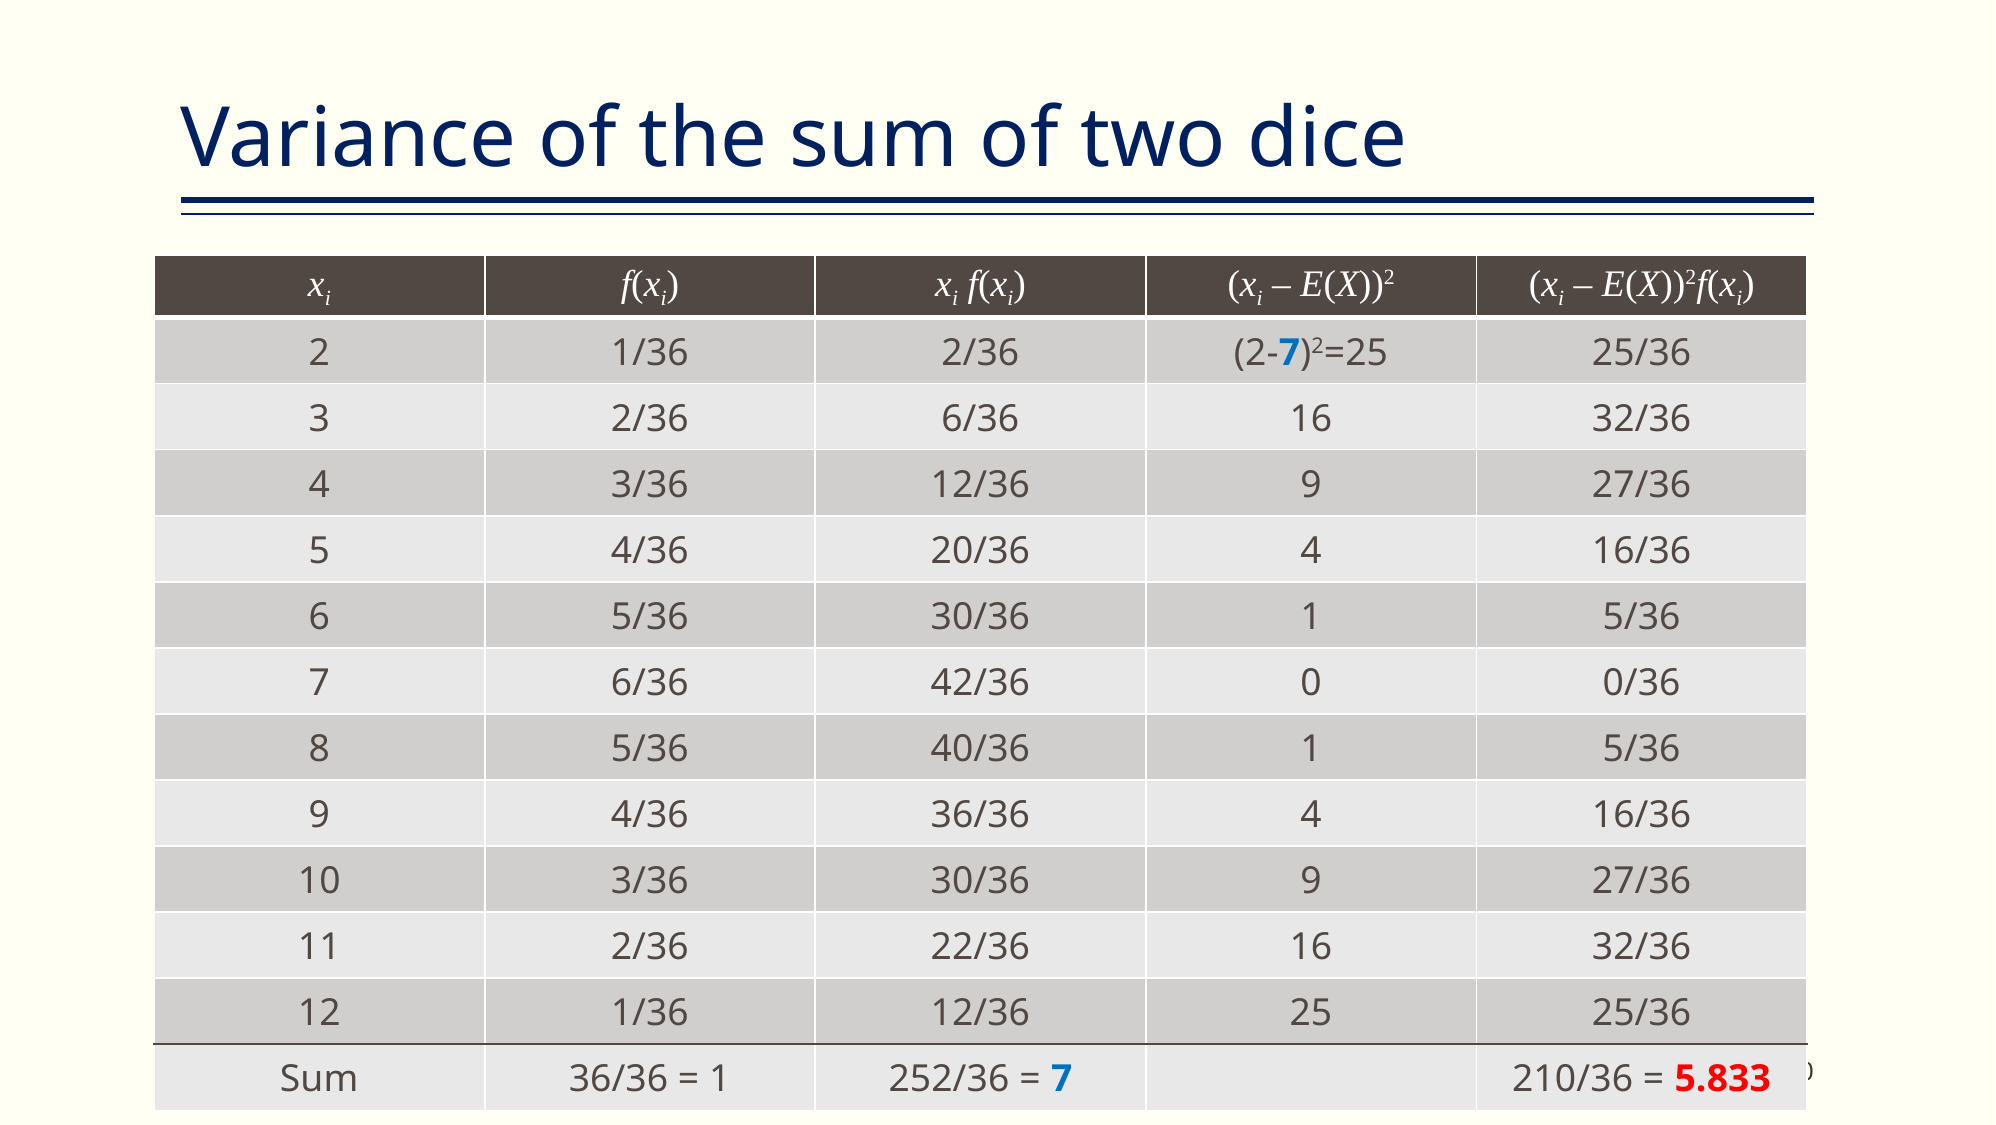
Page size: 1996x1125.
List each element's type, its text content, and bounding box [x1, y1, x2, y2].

table_cell 7 [155, 649, 484, 713]
table_cell 252/36 = 7 [816, 1045, 1145, 1110]
table_cell 4 [1147, 781, 1476, 845]
table_cell 210/36 = 5.833 [1477, 1045, 1806, 1110]
table_cell 16 [1147, 384, 1476, 449]
table_cell 27/36 [1477, 450, 1806, 515]
table_cell 36/36 = 1 [486, 1045, 814, 1110]
table_cell 27/36 [1477, 847, 1806, 911]
table_cell 1 [1147, 583, 1476, 647]
table_cell 3/36 [486, 450, 814, 515]
table_cell 30/36 [816, 583, 1145, 647]
table_cell 2/36 [816, 320, 1145, 383]
table_cell 8 [155, 715, 484, 779]
table_cell Sum [155, 1045, 484, 1110]
table_cell 22/36 [816, 913, 1145, 977]
table_cell 25/36 [1477, 320, 1806, 383]
table_cell 1 [1147, 715, 1476, 779]
table_cell 5/36 [486, 583, 814, 647]
table_cell 3/36 [486, 847, 814, 911]
table_cell 6/36 [816, 384, 1145, 449]
table_cell 2 [155, 320, 484, 383]
table_cell 32/36 [1477, 913, 1806, 977]
table_cell 3 [155, 384, 484, 449]
table_cell 0/36 [1477, 649, 1806, 713]
table_cell 9 [1147, 450, 1476, 515]
table_cell 36/36 [816, 781, 1145, 845]
table_cell 5/36 [1477, 583, 1806, 647]
table_cell 6 [155, 583, 484, 647]
slide_number 80 [1808, 1042, 1814, 1103]
table_cell 16/36 [1477, 517, 1806, 581]
table_cell 4/36 [486, 517, 814, 581]
table_cell 6/36 [486, 649, 814, 713]
table_cell 30/36 [816, 847, 1145, 911]
table_cell 12 [155, 979, 484, 1043]
table_cell 1/36 [486, 979, 814, 1043]
table_cell 40/36 [816, 715, 1145, 779]
table_header xi f(xi) [816, 256, 1145, 315]
table_cell 5/36 [1477, 715, 1806, 779]
table_header (xi – E(X))2 [1147, 256, 1476, 315]
table_cell 9 [155, 781, 484, 845]
table_cell 5 [155, 517, 484, 581]
title Variance of the sum of two dice [180, 12, 1814, 193]
table_cell 1/36 [486, 320, 814, 383]
table_cell 32/36 [1477, 384, 1806, 449]
table_cell 42/36 [816, 649, 1145, 713]
table_cell 12/36 [816, 979, 1145, 1043]
table_cell 25 [1147, 979, 1476, 1043]
table_cell 5/36 [486, 715, 814, 779]
table_cell [1147, 1045, 1476, 1110]
table_header f(xi) [486, 256, 814, 315]
table_cell 11 [155, 913, 484, 977]
table_cell 0 [1147, 649, 1476, 713]
table_cell 25/36 [1477, 979, 1806, 1043]
table_cell (2-7)2=25 [1147, 320, 1476, 383]
table_cell 2/36 [486, 384, 814, 449]
table_cell 16 [1147, 913, 1476, 977]
table_header (xi – E(X))2f(xi) [1477, 256, 1806, 315]
table_cell 12/36 [816, 450, 1145, 515]
table_cell 2/36 [486, 913, 814, 977]
table_cell 4/36 [486, 781, 814, 845]
table_cell 16/36 [1477, 781, 1806, 845]
table_cell 4 [155, 450, 484, 515]
table_cell 9 [1147, 847, 1476, 911]
table_cell 20/36 [816, 517, 1145, 581]
table_cell 4 [1147, 517, 1476, 581]
table_header xi [155, 256, 484, 315]
table_cell 10 [155, 847, 484, 911]
